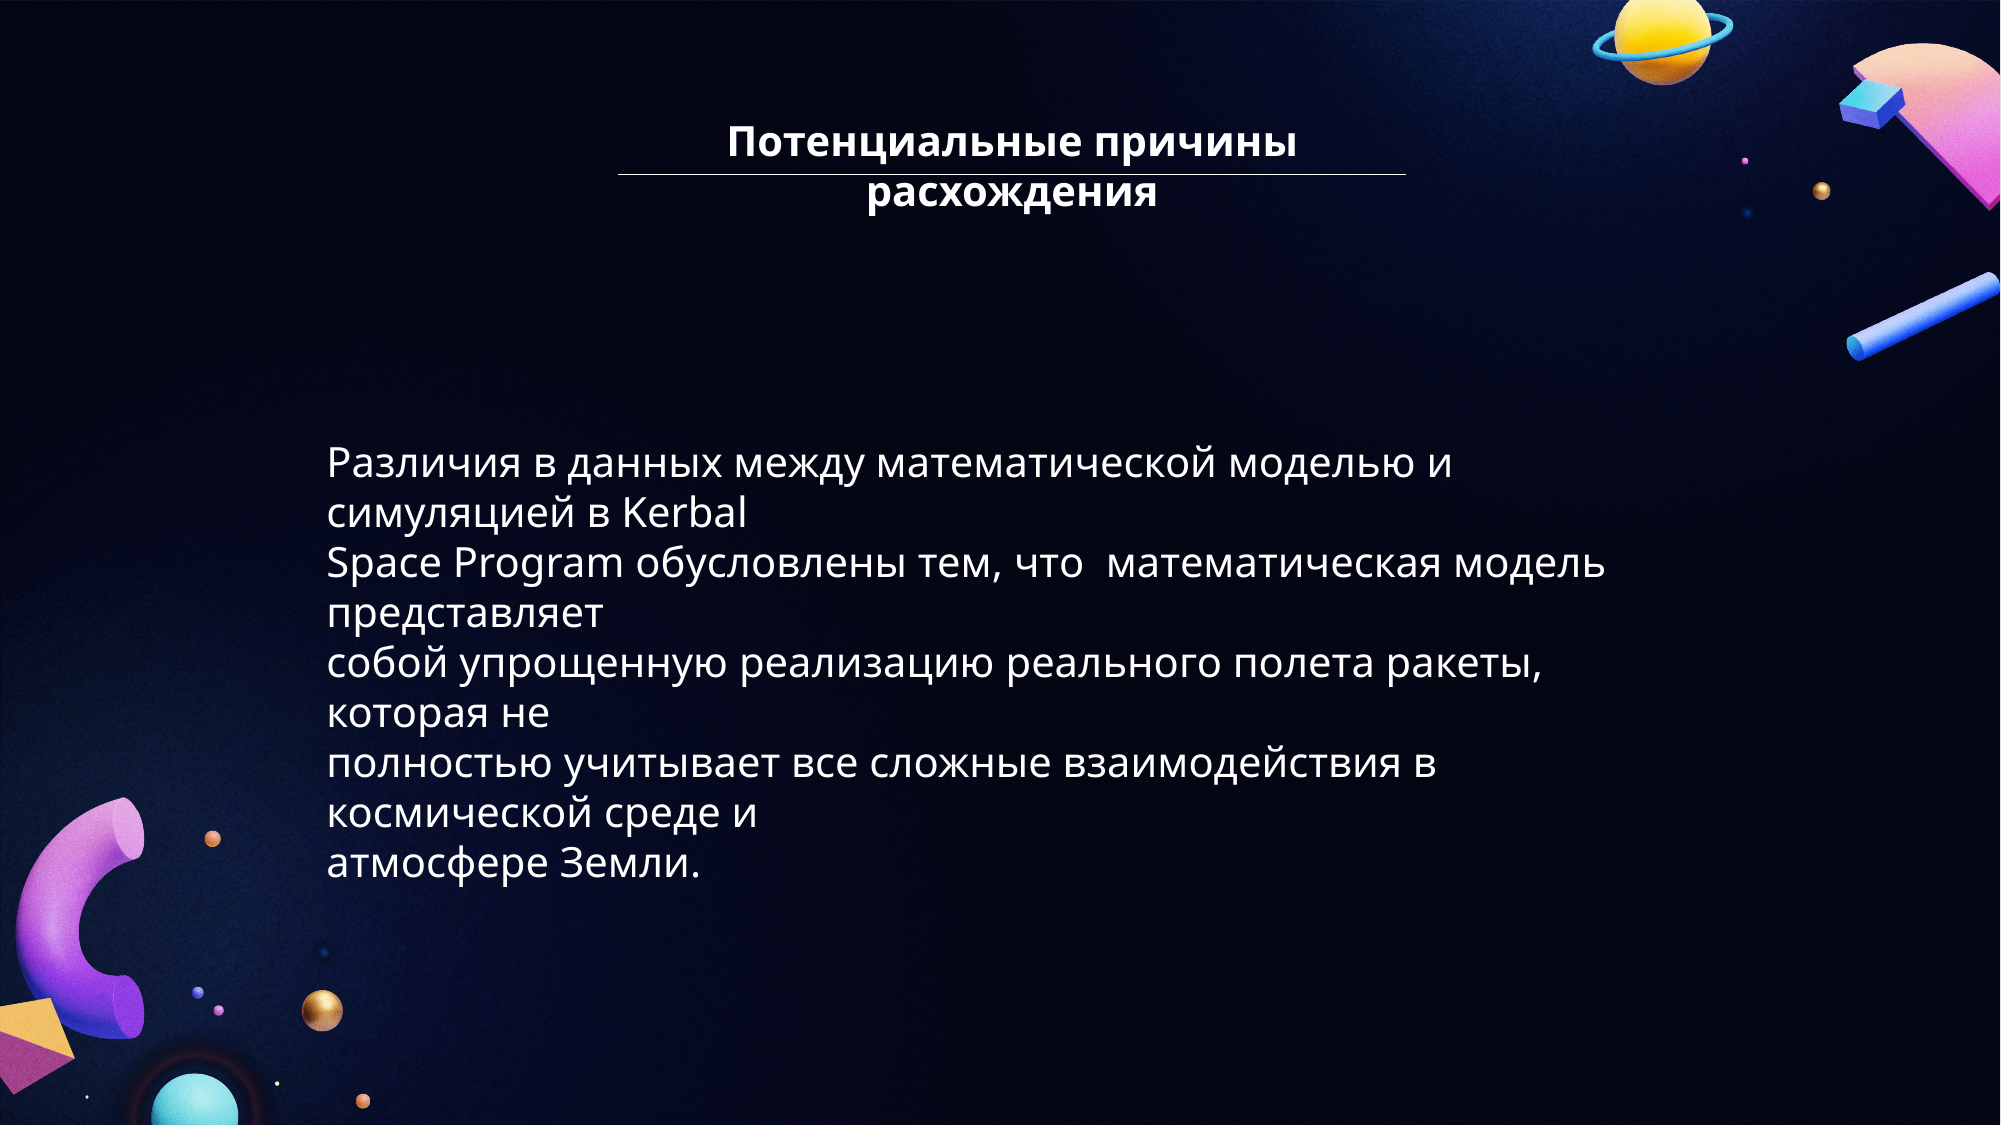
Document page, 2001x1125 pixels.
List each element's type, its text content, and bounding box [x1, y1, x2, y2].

text_box Потенциальные причины расхождения [559, 107, 1465, 223]
text_box Различия в данных между математической моделью и симуляцией в Kerbal Space Program обусловлены тем, что математическая модель представляет собой упрощенную реализацию реального полета ракеты, которая не полностью учитывает все сложные взаимодействия в космической среде и атмосфере Земли. [311, 428, 1689, 894]
picture [0, 0, 2001, 1125]
